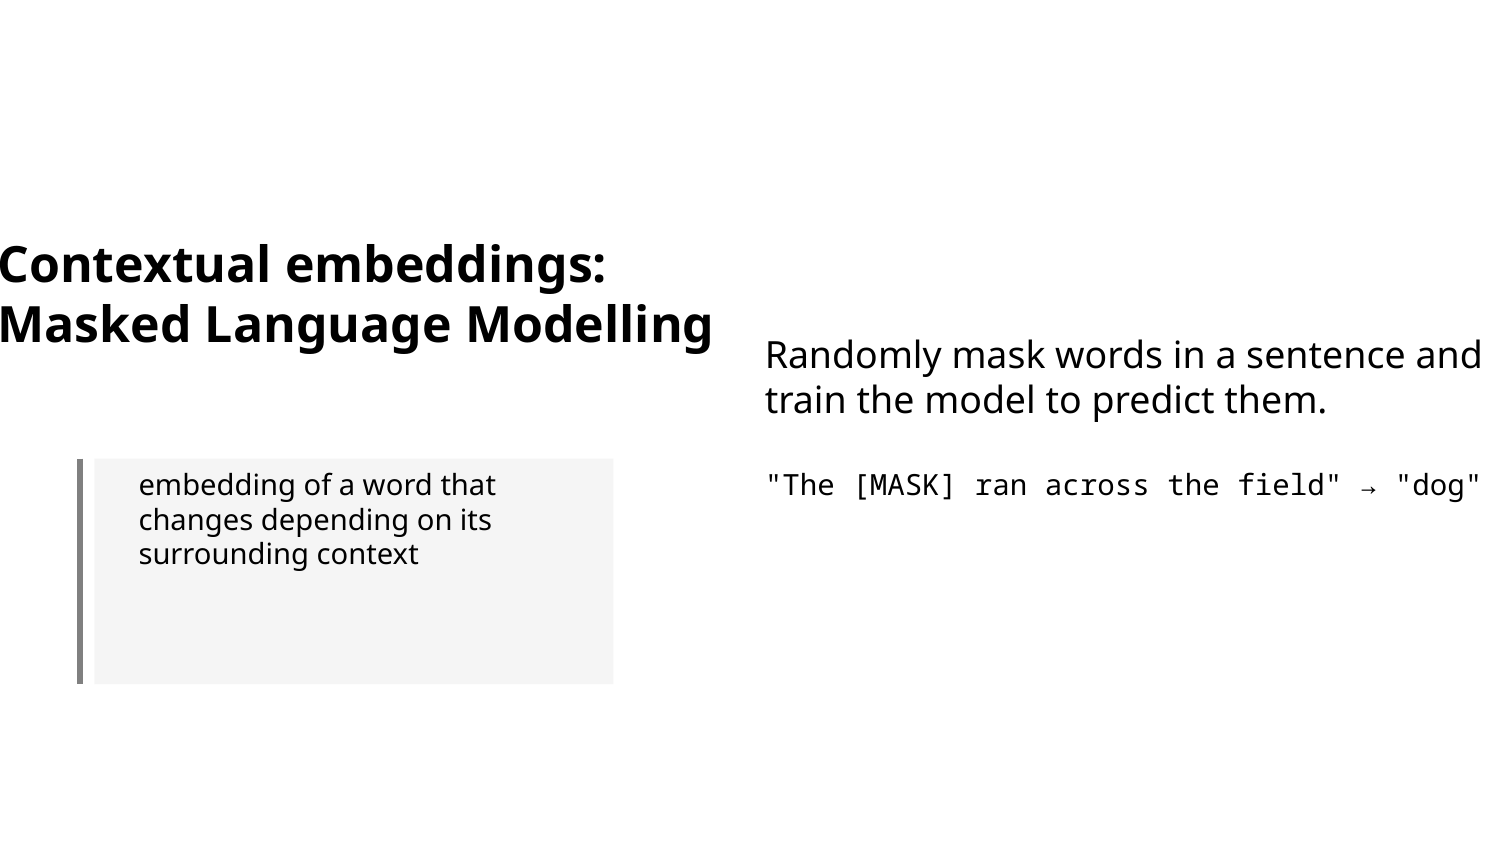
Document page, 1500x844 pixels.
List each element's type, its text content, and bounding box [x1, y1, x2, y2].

text_box Contextual embeddings: Masked Language Modelling [0, 224, 730, 360]
text_box Randomly mask words in a sentence and train the model to predict them. "The [MASK] ran across the field" → "dog" [749, 323, 1500, 509]
text_box embedding of a word that changes depending on its surrounding context [92, 456, 615, 686]
